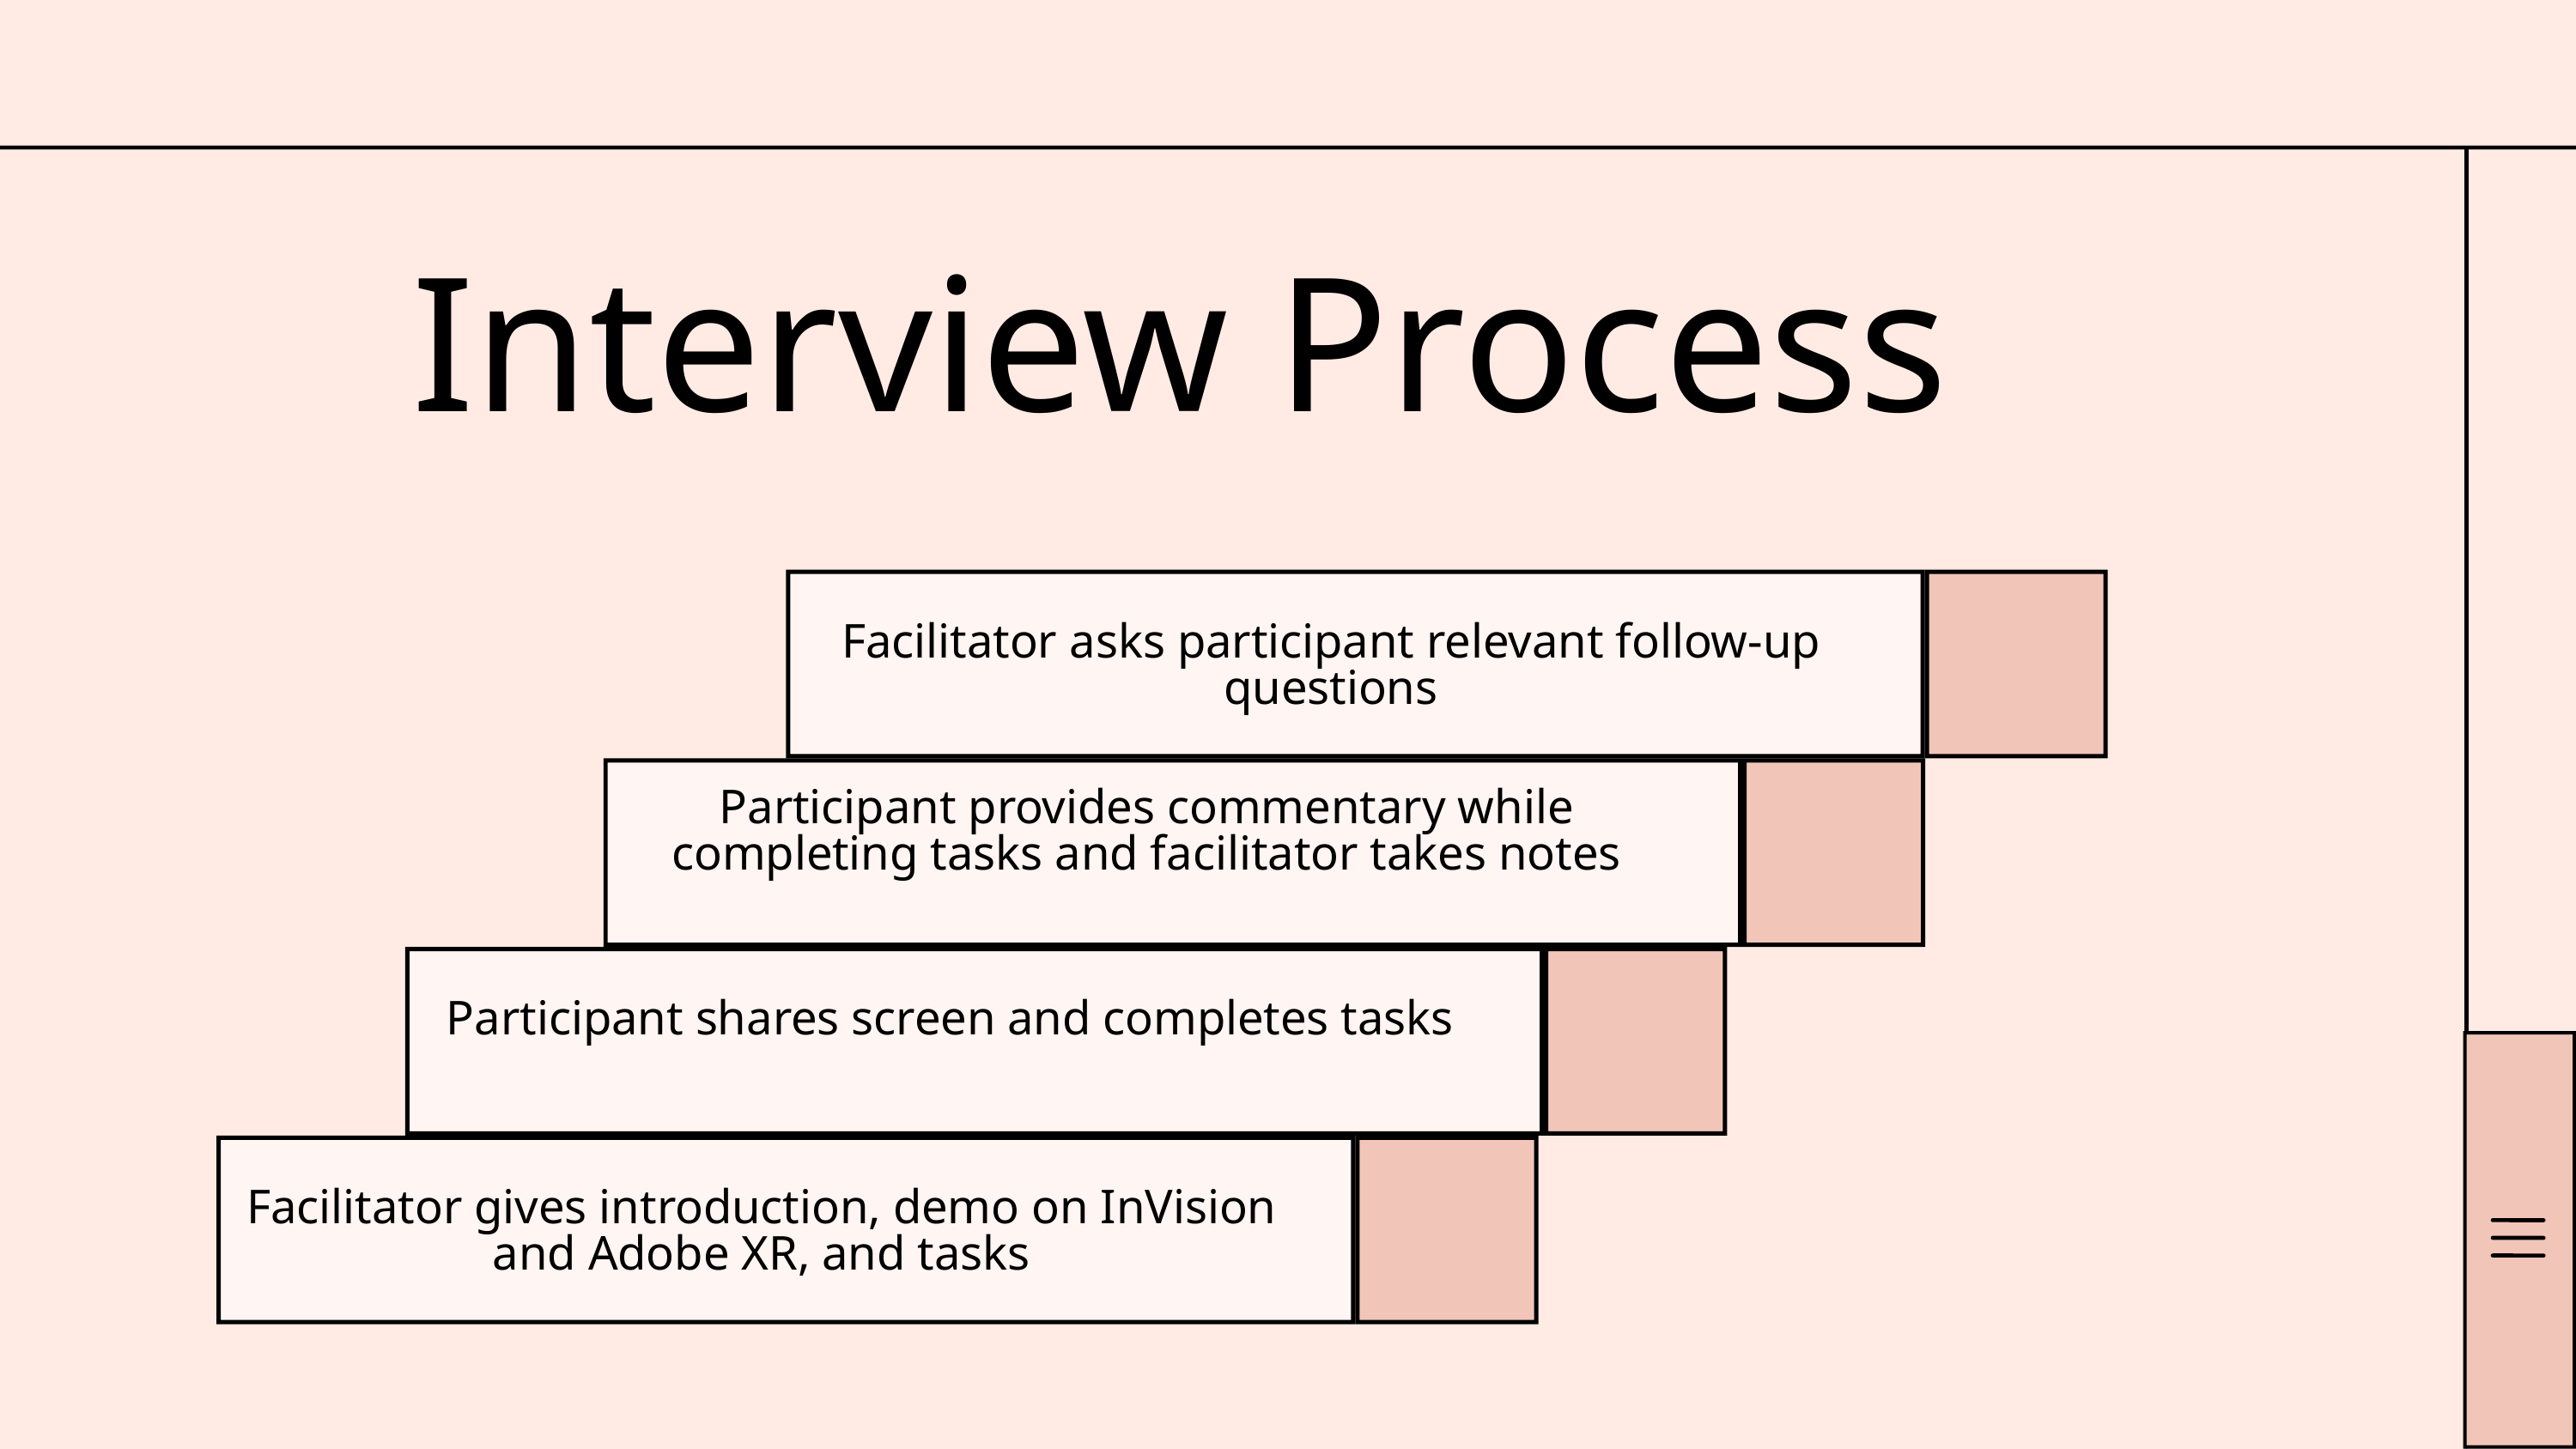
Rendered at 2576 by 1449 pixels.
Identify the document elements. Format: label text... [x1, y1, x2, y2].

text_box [603, 758, 1737, 948]
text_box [1924, 569, 2108, 759]
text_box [404, 946, 1539, 1137]
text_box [1543, 955, 1728, 1137]
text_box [1355, 1143, 1539, 1325]
text_box Interview Process [46, 225, 2314, 449]
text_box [2463, 1030, 2576, 1449]
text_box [216, 1135, 1351, 1325]
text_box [786, 569, 1923, 759]
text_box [1741, 766, 1926, 948]
